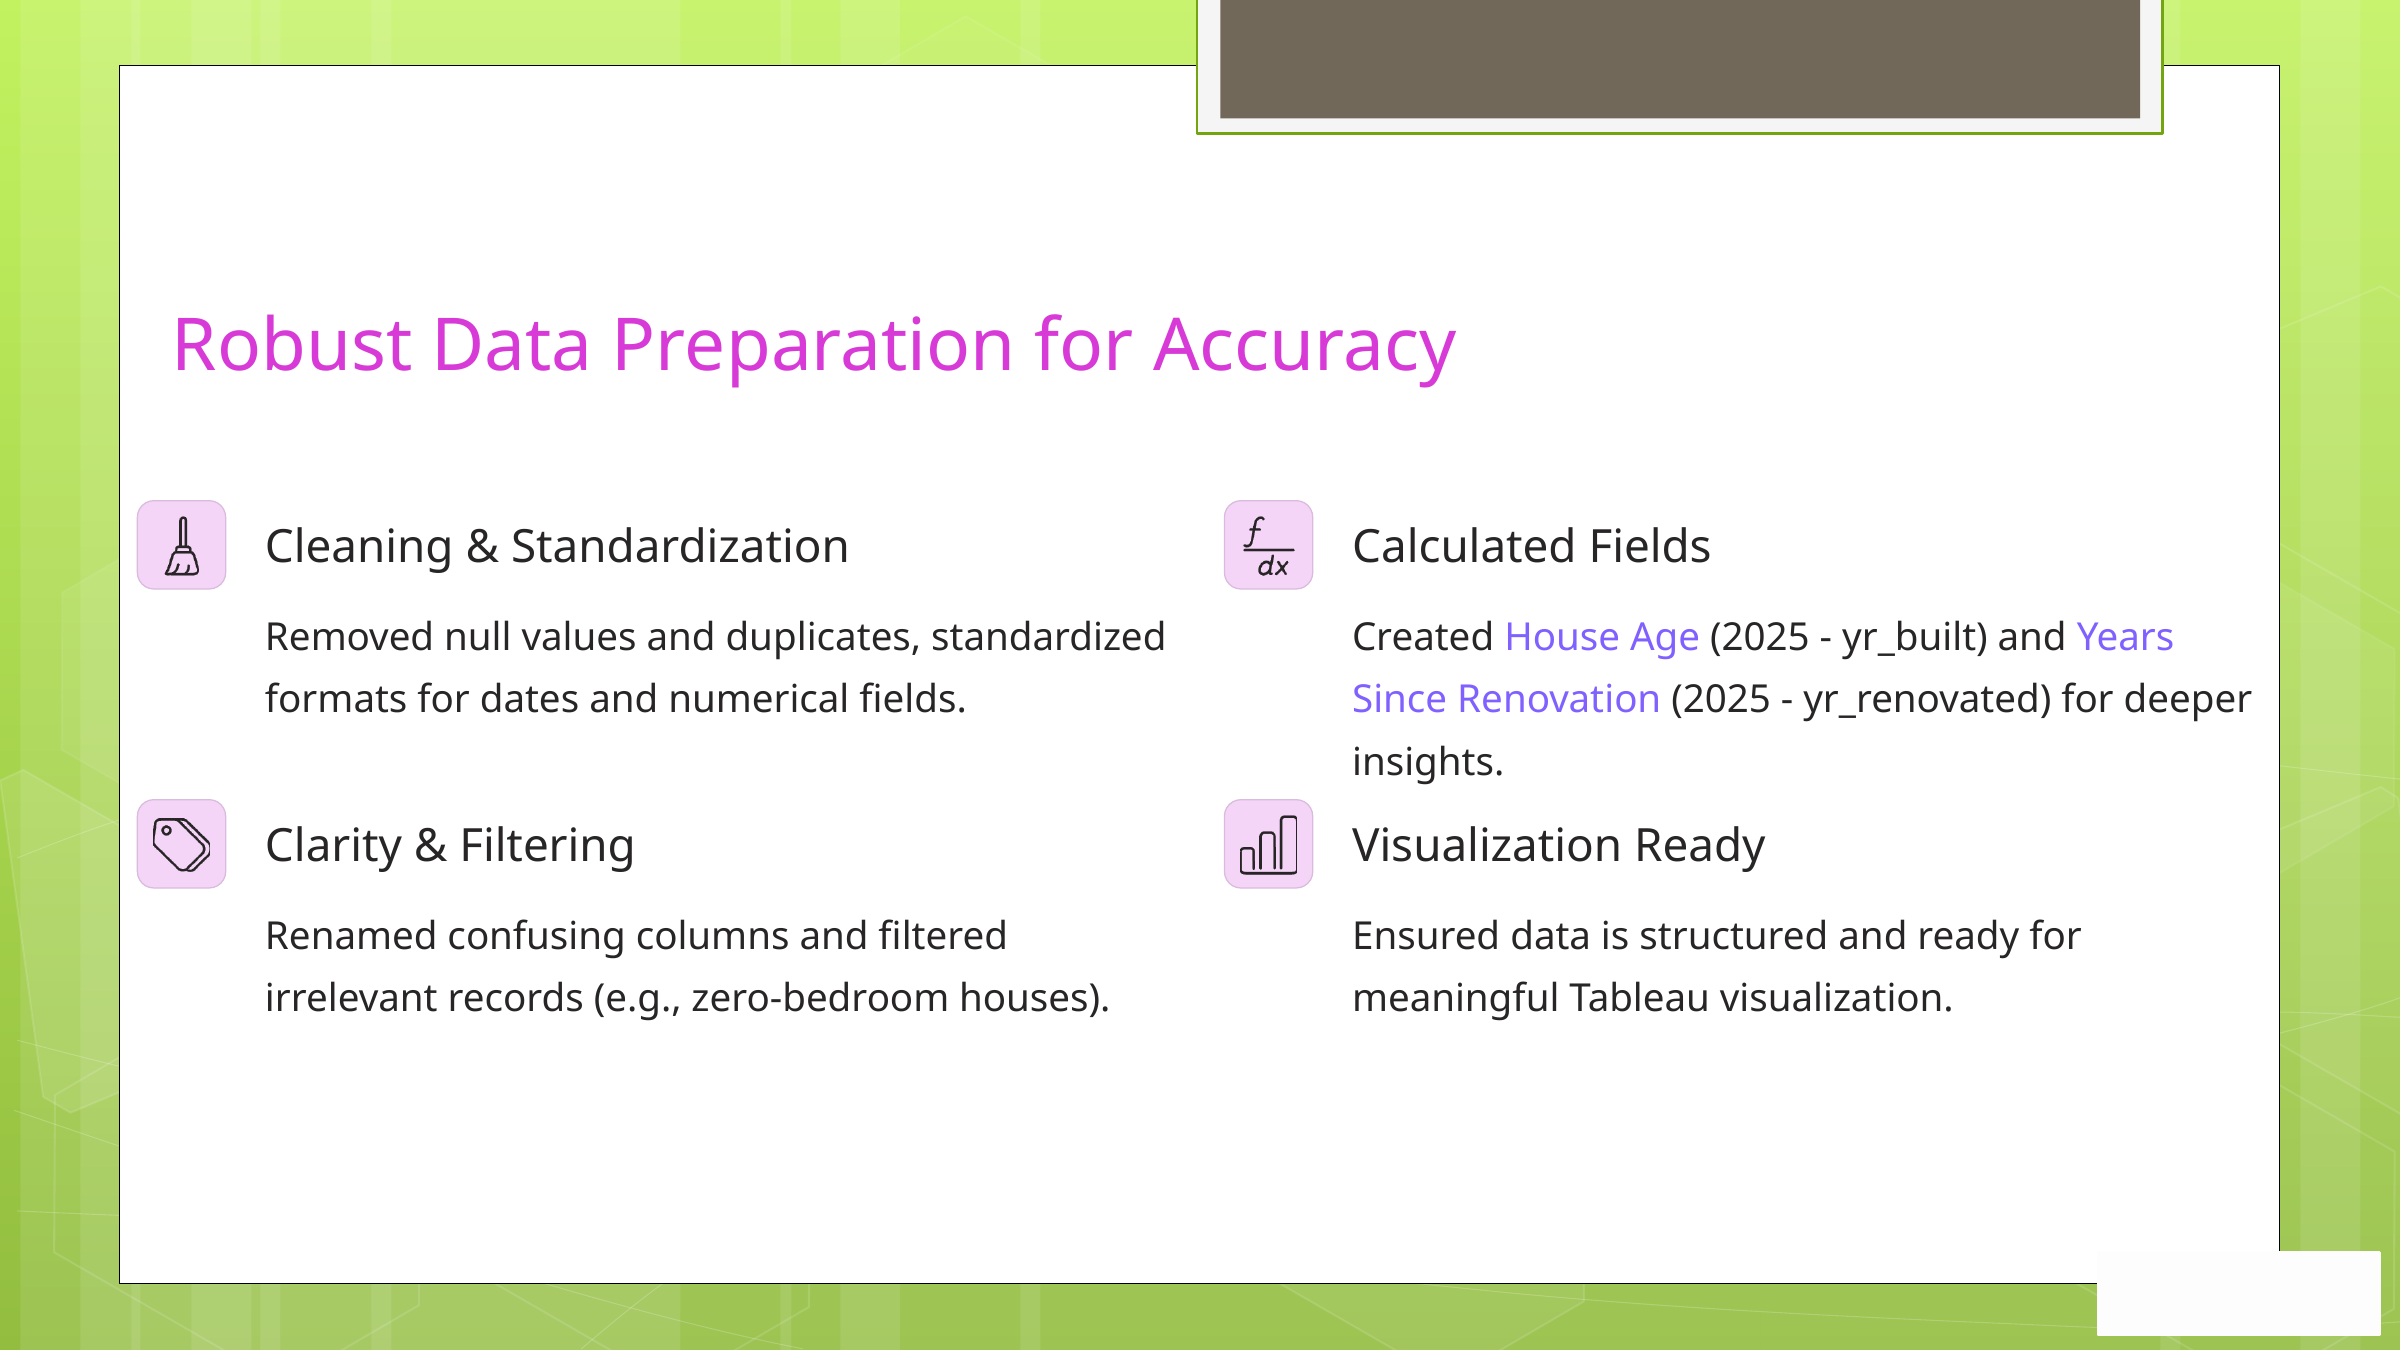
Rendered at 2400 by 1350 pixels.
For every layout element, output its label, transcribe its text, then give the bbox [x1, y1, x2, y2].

text_box Removed null values and duplicates, standardized formats for dates and numerical fields. [265, 595, 1176, 722]
text_box [2097, 1251, 2381, 1336]
text_box Cleaning & Standardization [264, 514, 875, 572]
picture [153, 808, 210, 879]
picture [1240, 808, 1297, 879]
text_box Robust Data Preparation for Accuracy [171, 293, 1520, 386]
text_box Visualization Ready [1352, 813, 1815, 871]
text_box Created House Age (2025 - yr_built) and Years Since Renovation (2025 - yr_renovated) for deeper insights. [1352, 595, 2263, 722]
text_box Renamed confusing columns and filtered irrelevant records (e.g., zero-bedroom houses). [265, 894, 1176, 1021]
text_box Ensured data is structured and ready for meaningful Tableau visualization. [1352, 894, 2263, 1021]
text_box [137, 799, 226, 889]
text_box Calculated Fields [1352, 514, 1815, 572]
text_box [137, 500, 226, 590]
picture [1240, 509, 1297, 580]
text_box [1224, 500, 1313, 590]
picture [153, 509, 210, 580]
text_box [1224, 799, 1313, 889]
text_box Clarity & Filtering [265, 813, 727, 871]
